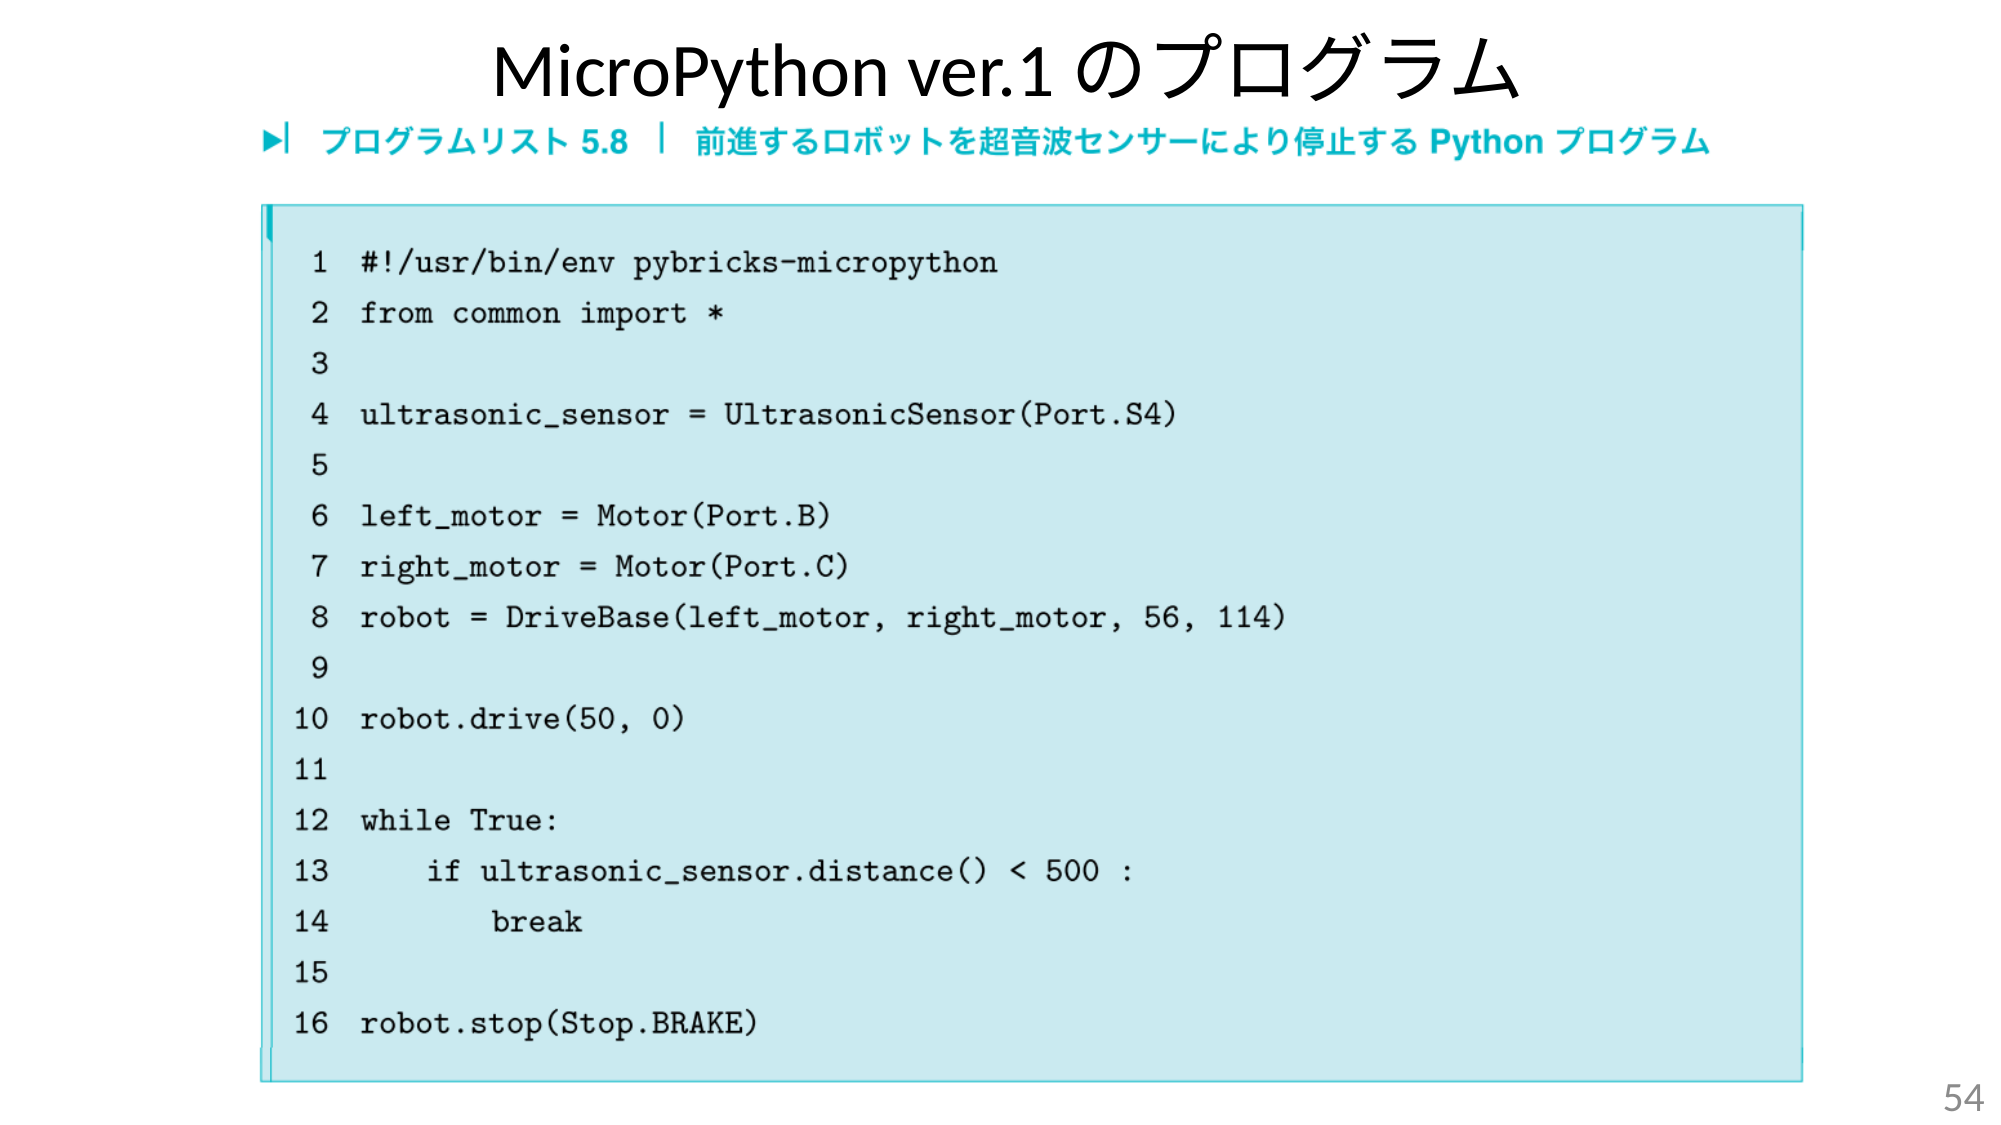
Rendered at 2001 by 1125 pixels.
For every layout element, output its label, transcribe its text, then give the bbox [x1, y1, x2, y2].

slide_number 54 [1881, 1065, 2000, 1125]
picture [241, 119, 1816, 1090]
title MicroPython ver.1のプログラム [55, 13, 1961, 120]
